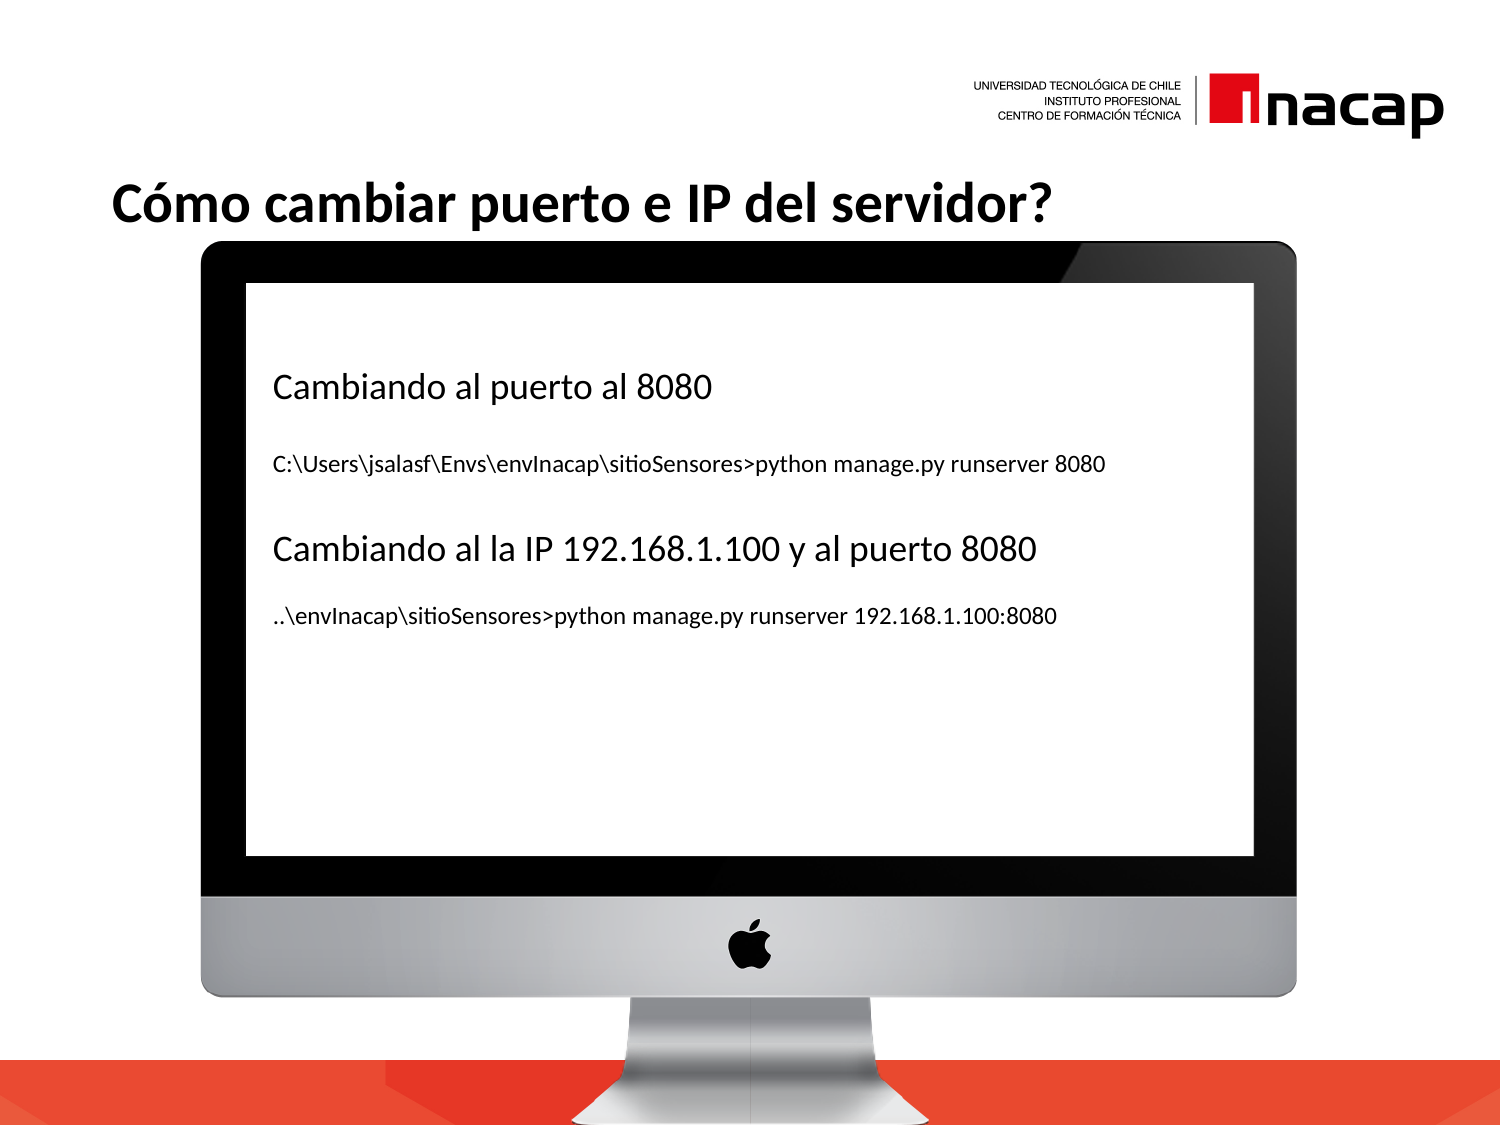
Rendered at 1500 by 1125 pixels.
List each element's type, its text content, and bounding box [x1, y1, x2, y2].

picture [0, 0, 1500, 1125]
text_box Cómo cambiar puerto e IP del servidor? [97, 149, 1123, 250]
